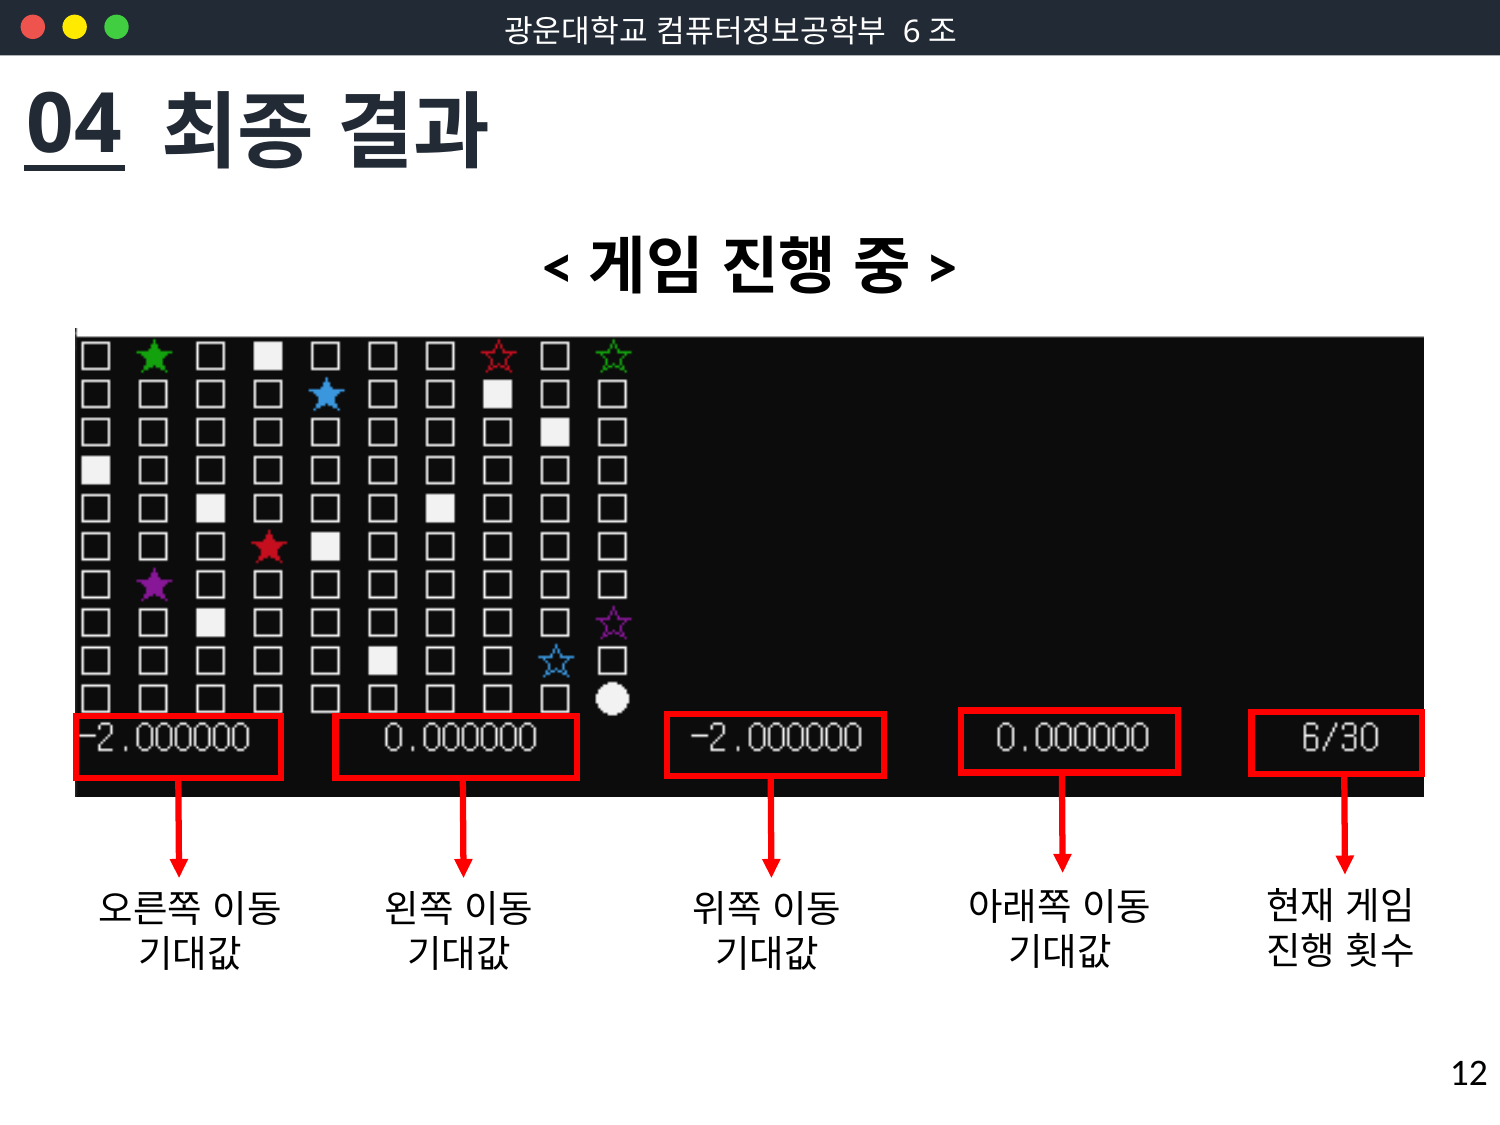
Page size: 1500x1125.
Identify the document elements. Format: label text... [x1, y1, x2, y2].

text_box 현재 게임 진행 횟수 [1219, 874, 1463, 980]
picture [75, 328, 1425, 797]
text_box 위쪽 이동 기대값 [645, 877, 889, 983]
text_box <게임 진행 중> [453, 218, 1047, 309]
text_box 최종 결과 [146, 70, 797, 186]
text_box 04 [11, 62, 166, 177]
text_box 왼쪽 이동 기대값 [337, 877, 581, 983]
text_box 오른쪽 이동 기대값 [68, 877, 312, 983]
slide_number 12 [1435, 1040, 1500, 1101]
text_box 아래쪽 이동 기대값 [938, 876, 1182, 981]
